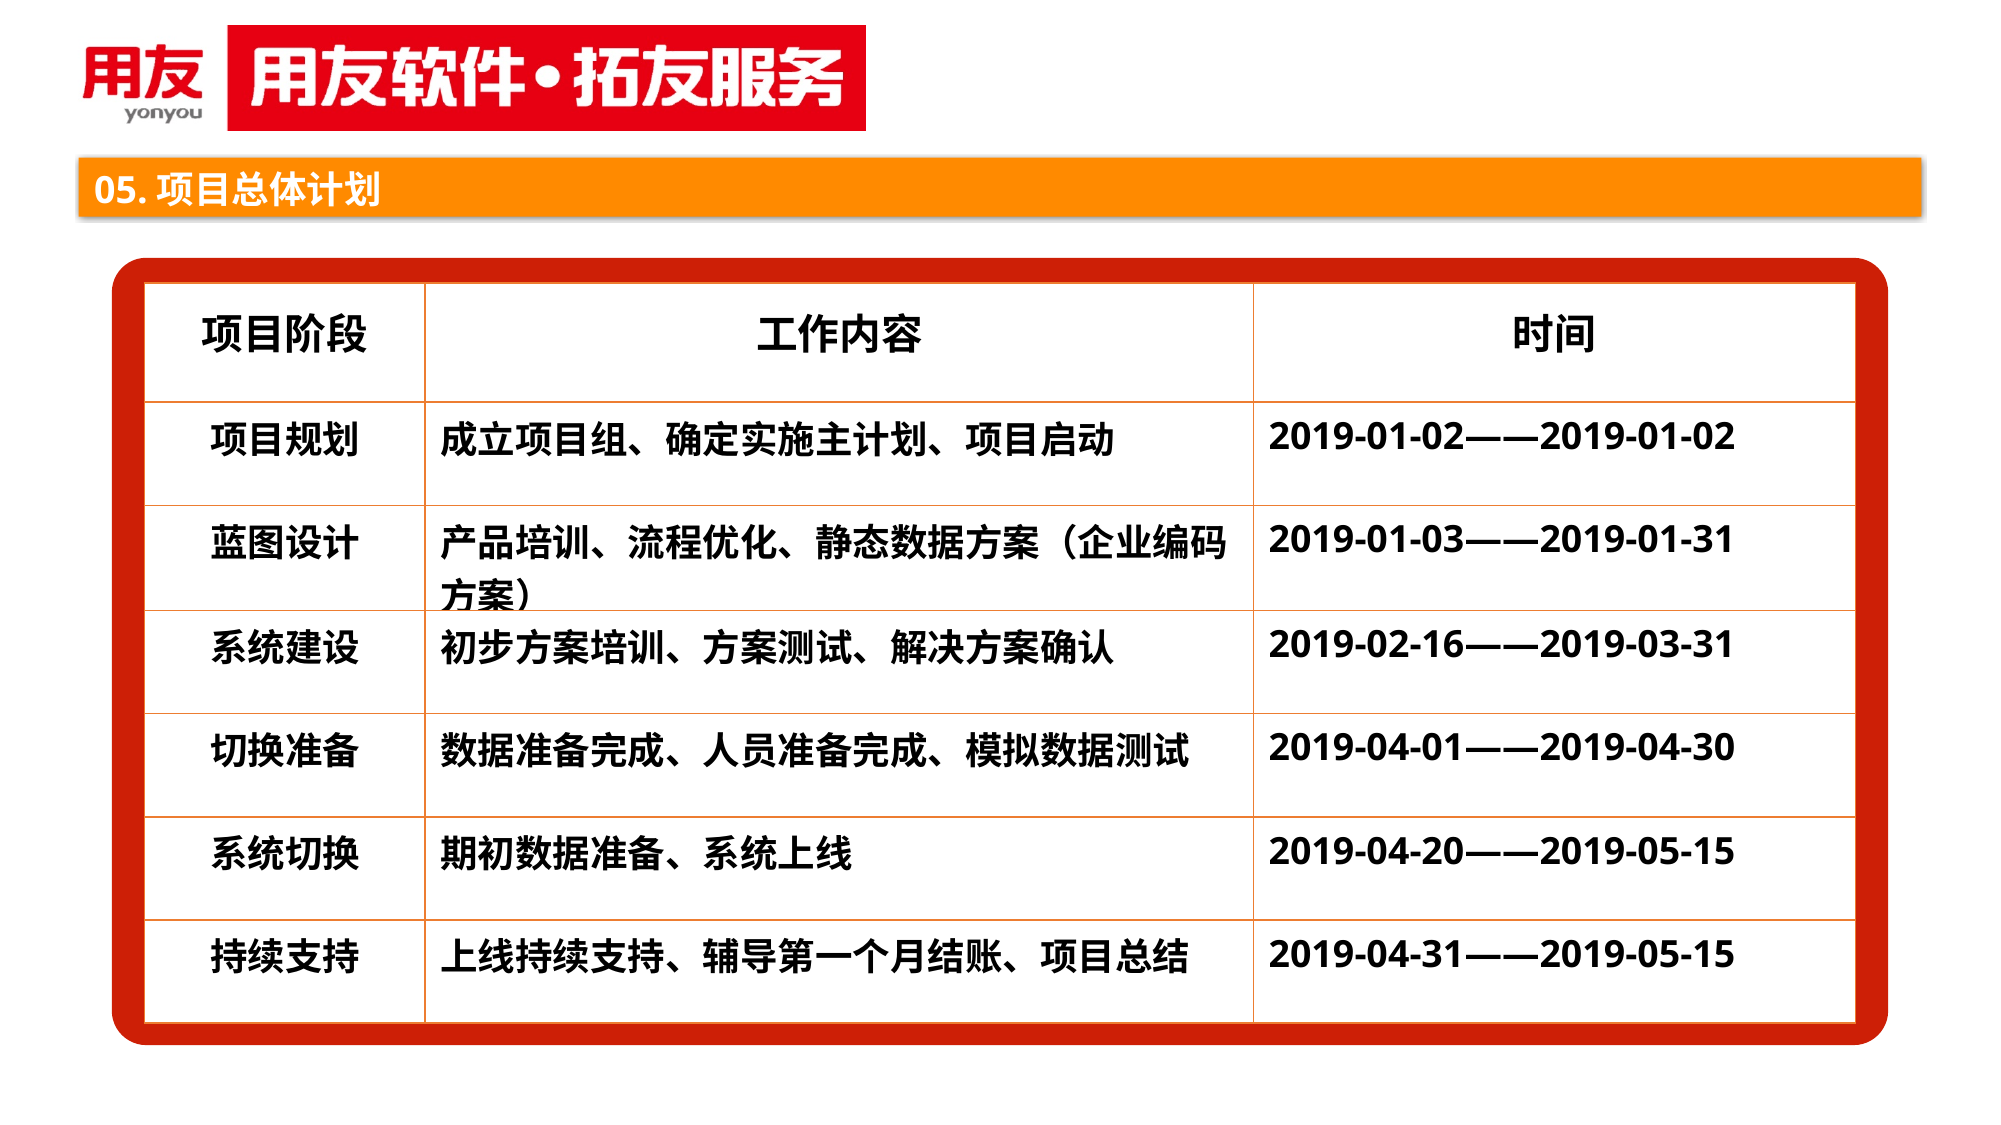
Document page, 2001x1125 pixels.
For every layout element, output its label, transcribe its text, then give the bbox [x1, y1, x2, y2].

table_cell 初步方案培训、方案测试、解决方案确认 [426, 611, 1253, 713]
table_header 工作内容 [426, 284, 1253, 401]
table_header 时间 [1254, 284, 1855, 401]
table_cell 蓝图设计 [145, 506, 424, 610]
table_cell 2019-01-02——2019-01-02 [1254, 403, 1855, 505]
table_cell 2019-04-31——2019-05-15 [1254, 921, 1855, 1022]
table_cell 切换准备 [145, 714, 424, 816]
table_cell 上线持续支持、辅导第一个月结账、项目总结 [426, 921, 1253, 1022]
table_cell 项目规划 [145, 403, 424, 505]
picture [67, 25, 866, 131]
table_cell 2019-04-20——2019-05-15 [1254, 818, 1855, 919]
table_cell 2019-04-01——2019-04-30 [1254, 714, 1855, 816]
table_cell 数据准备完成、人员准备完成、模拟数据测试 [426, 714, 1253, 816]
text_box [78, 157, 1922, 218]
text_box [111, 257, 1889, 1046]
table_cell 期初数据准备、系统上线 [426, 818, 1253, 919]
table_cell 产品培训、流程优化、静态数据方案（企业编码方案） [426, 506, 1253, 610]
table_cell 系统建设 [145, 611, 424, 713]
table_header 项目阶段 [145, 284, 424, 401]
text_box 05.项目总体计划 [94, 166, 1849, 212]
table_cell 2019-02-16——2019-03-31 [1254, 611, 1855, 713]
table_cell 持续支持 [145, 921, 424, 1022]
table_cell 系统切换 [145, 818, 424, 919]
table_cell 2019-01-03——2019-01-31 [1254, 506, 1855, 610]
table_cell 成立项目组、确定实施主计划、项目启动 [426, 403, 1253, 505]
